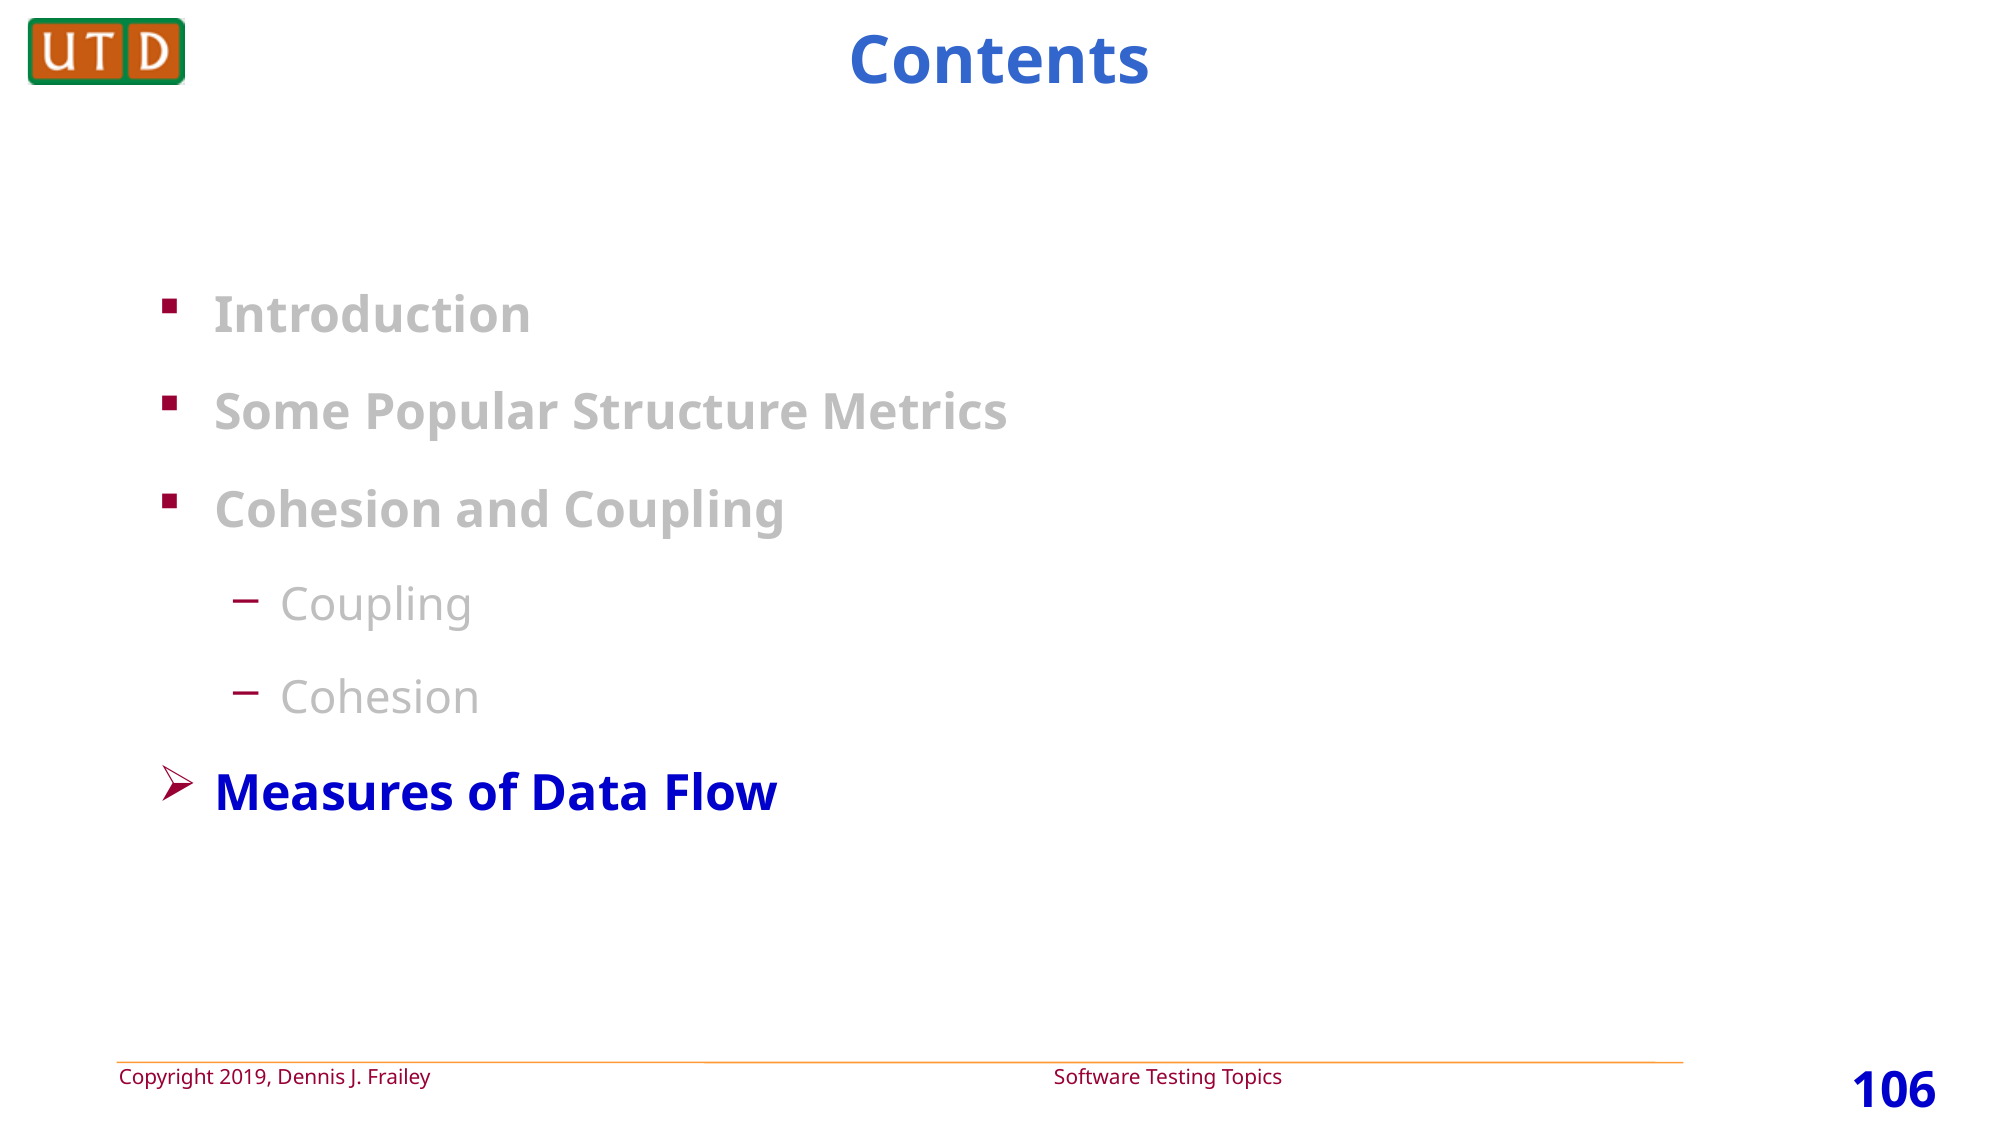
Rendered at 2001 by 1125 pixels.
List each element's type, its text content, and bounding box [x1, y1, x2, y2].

title Contents [393, 0, 1607, 113]
list Introduction Some Popular Structure Metrics Cohesion and Coupling Coupling Cohesion Measures of Data Flow [143, 275, 1934, 1000]
picture [27, 18, 185, 85]
